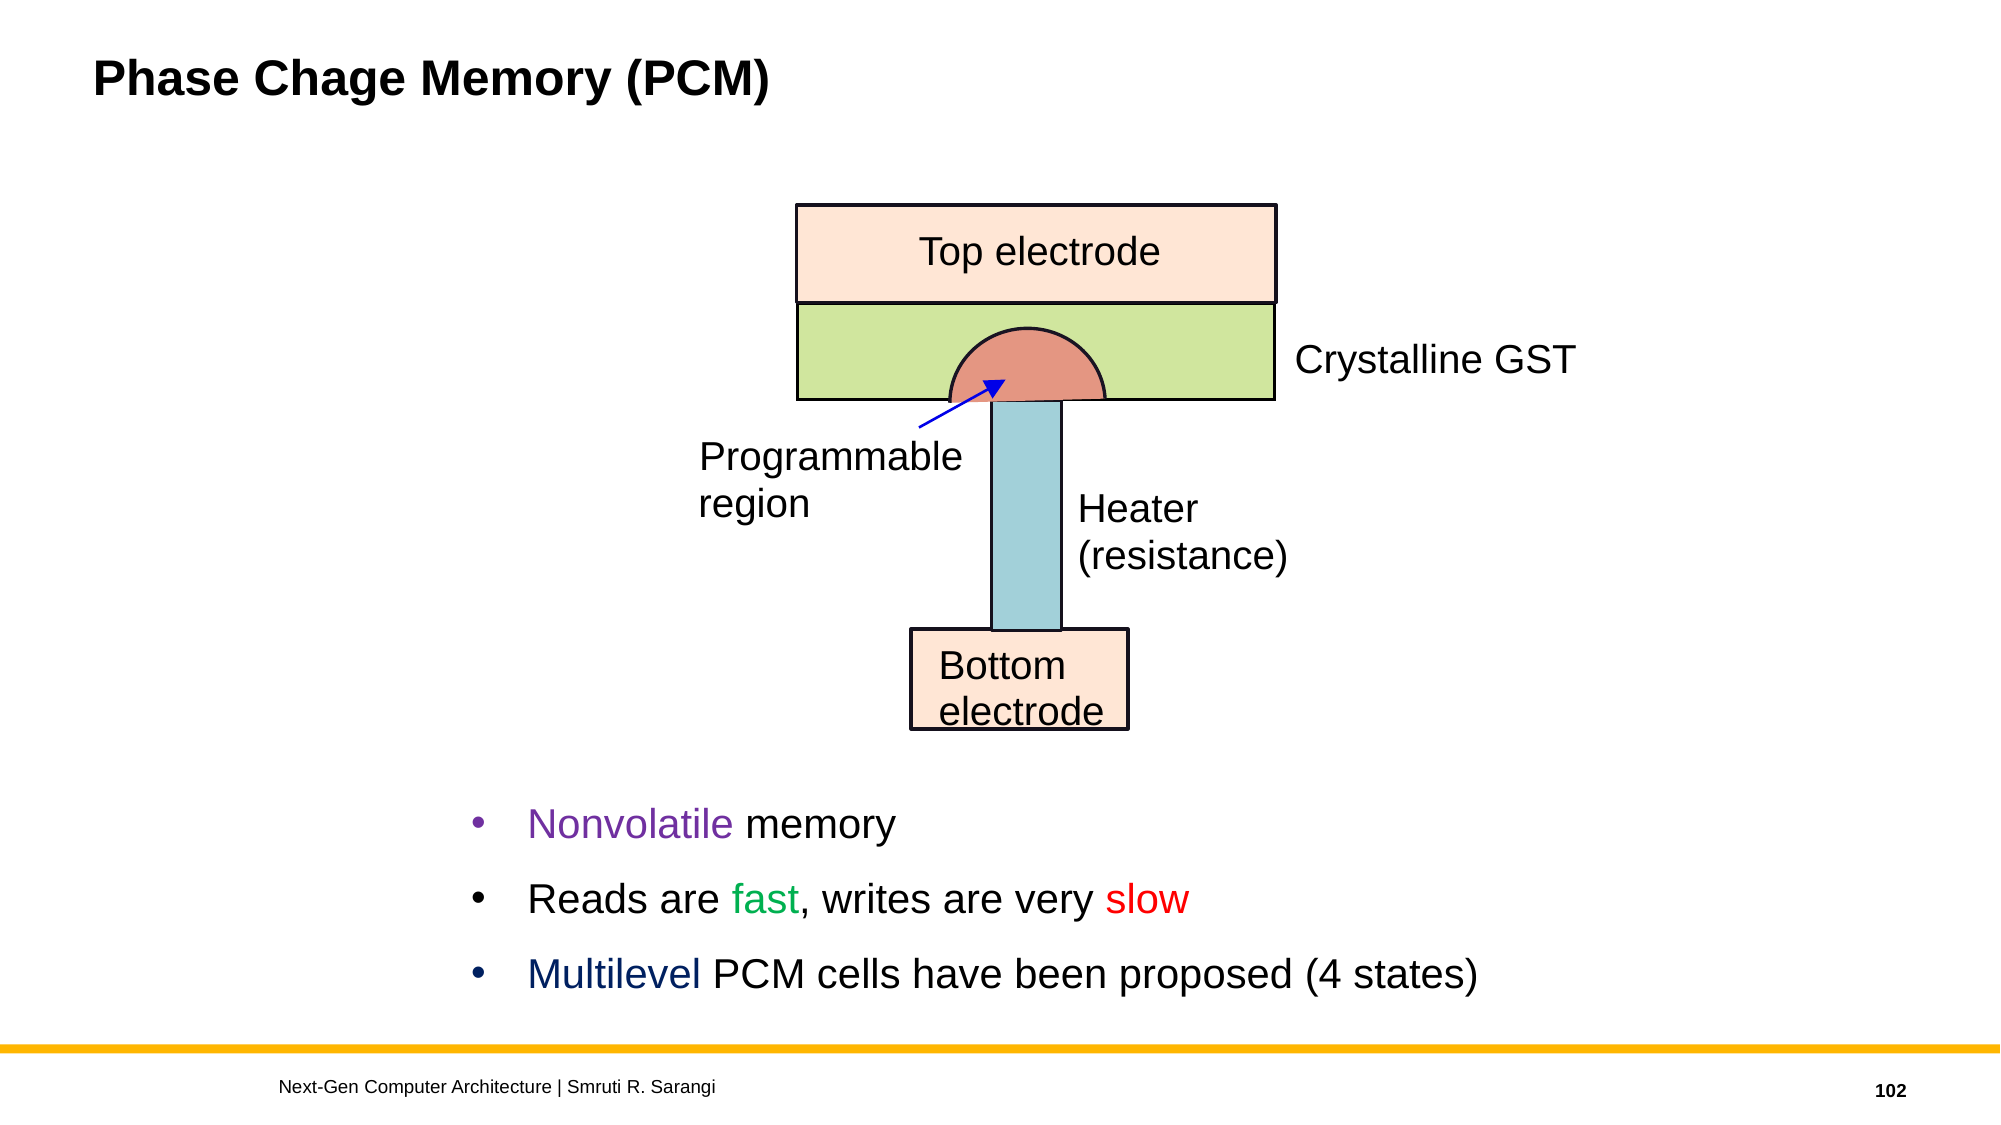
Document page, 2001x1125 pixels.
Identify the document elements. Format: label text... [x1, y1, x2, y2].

slide_number 102 [1711, 1071, 1922, 1109]
footer Next-Gen Computer Architecture | Smruti R. Sarangi [263, 1067, 1464, 1105]
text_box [682, 204, 1594, 743]
title Phase Chage Memory (PCM) [78, 45, 1578, 180]
list Nonvolatile memory Reads are fast, writes are very slow Multilevel PCM cells have been proposed (4 states) [456, 789, 1581, 1017]
